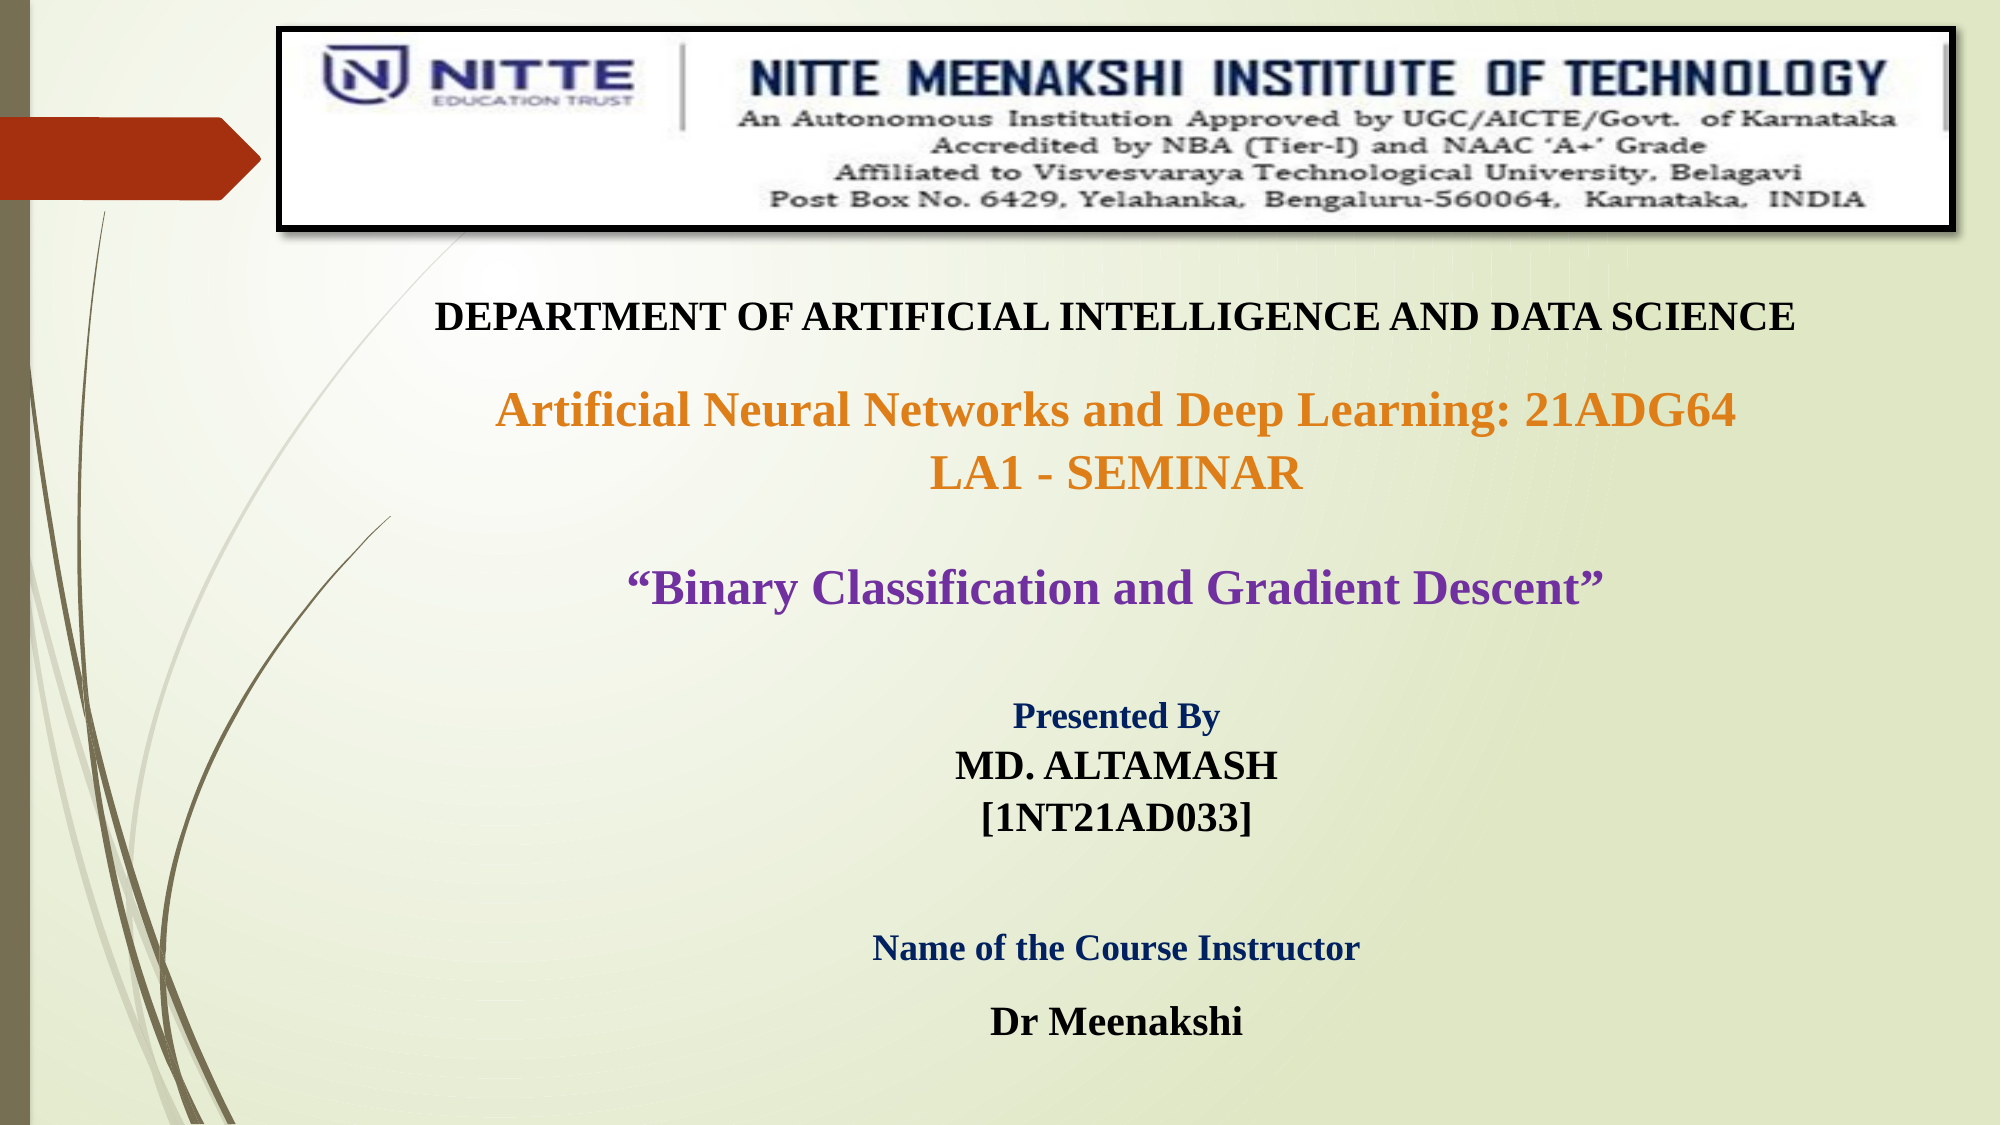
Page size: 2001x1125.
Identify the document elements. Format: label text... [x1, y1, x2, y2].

text_box DEPARTMENT OF ARTIFICIAL INTELLIGENCE AND DATA SCIENCE [328, 256, 1904, 347]
text_box Artificial Neural Networks and Deep Learning: 21ADG64 LA1 - SEMINAR [305, 380, 1927, 507]
text_box “Binary Classification and Gradient Descent” [603, 547, 1629, 622]
text_box Presented By MD. ALTAMASH [1NT21AD033] [890, 660, 1341, 848]
text_box Name of the Course Instructor Dr Meenakshi [615, 893, 1616, 1051]
picture [281, 31, 1950, 226]
